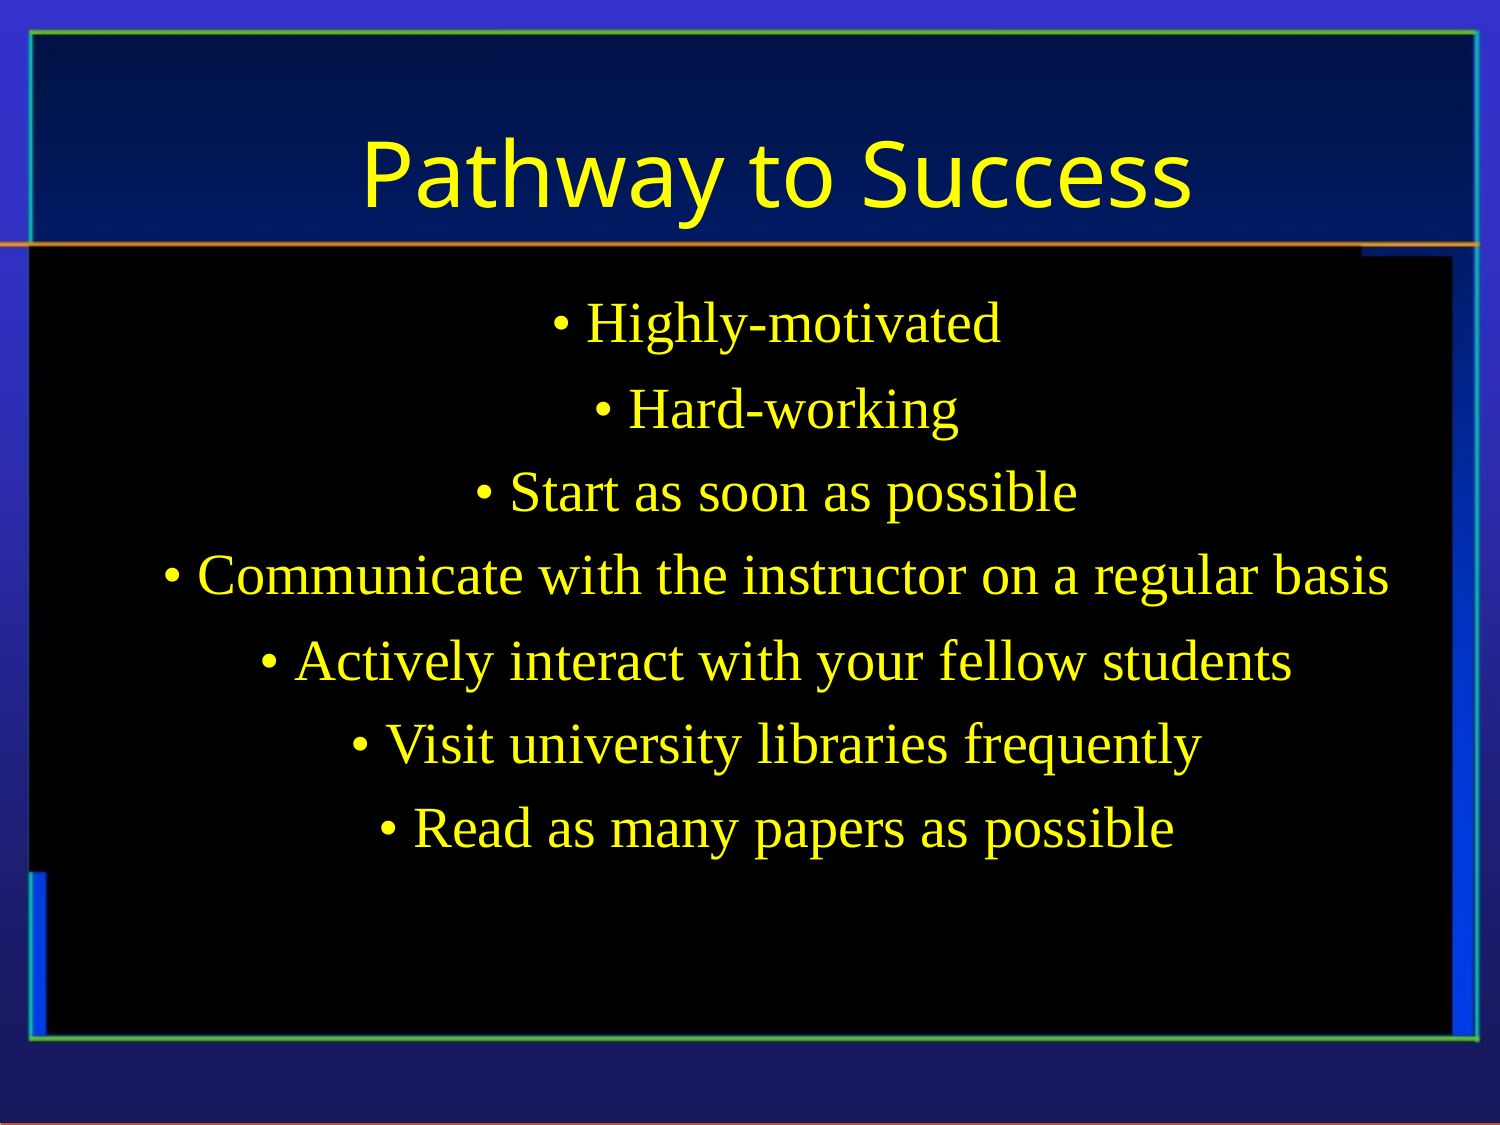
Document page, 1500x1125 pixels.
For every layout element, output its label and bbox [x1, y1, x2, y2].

text_box [143, 286, 1411, 880]
picture [0, 0, 1500, 1124]
